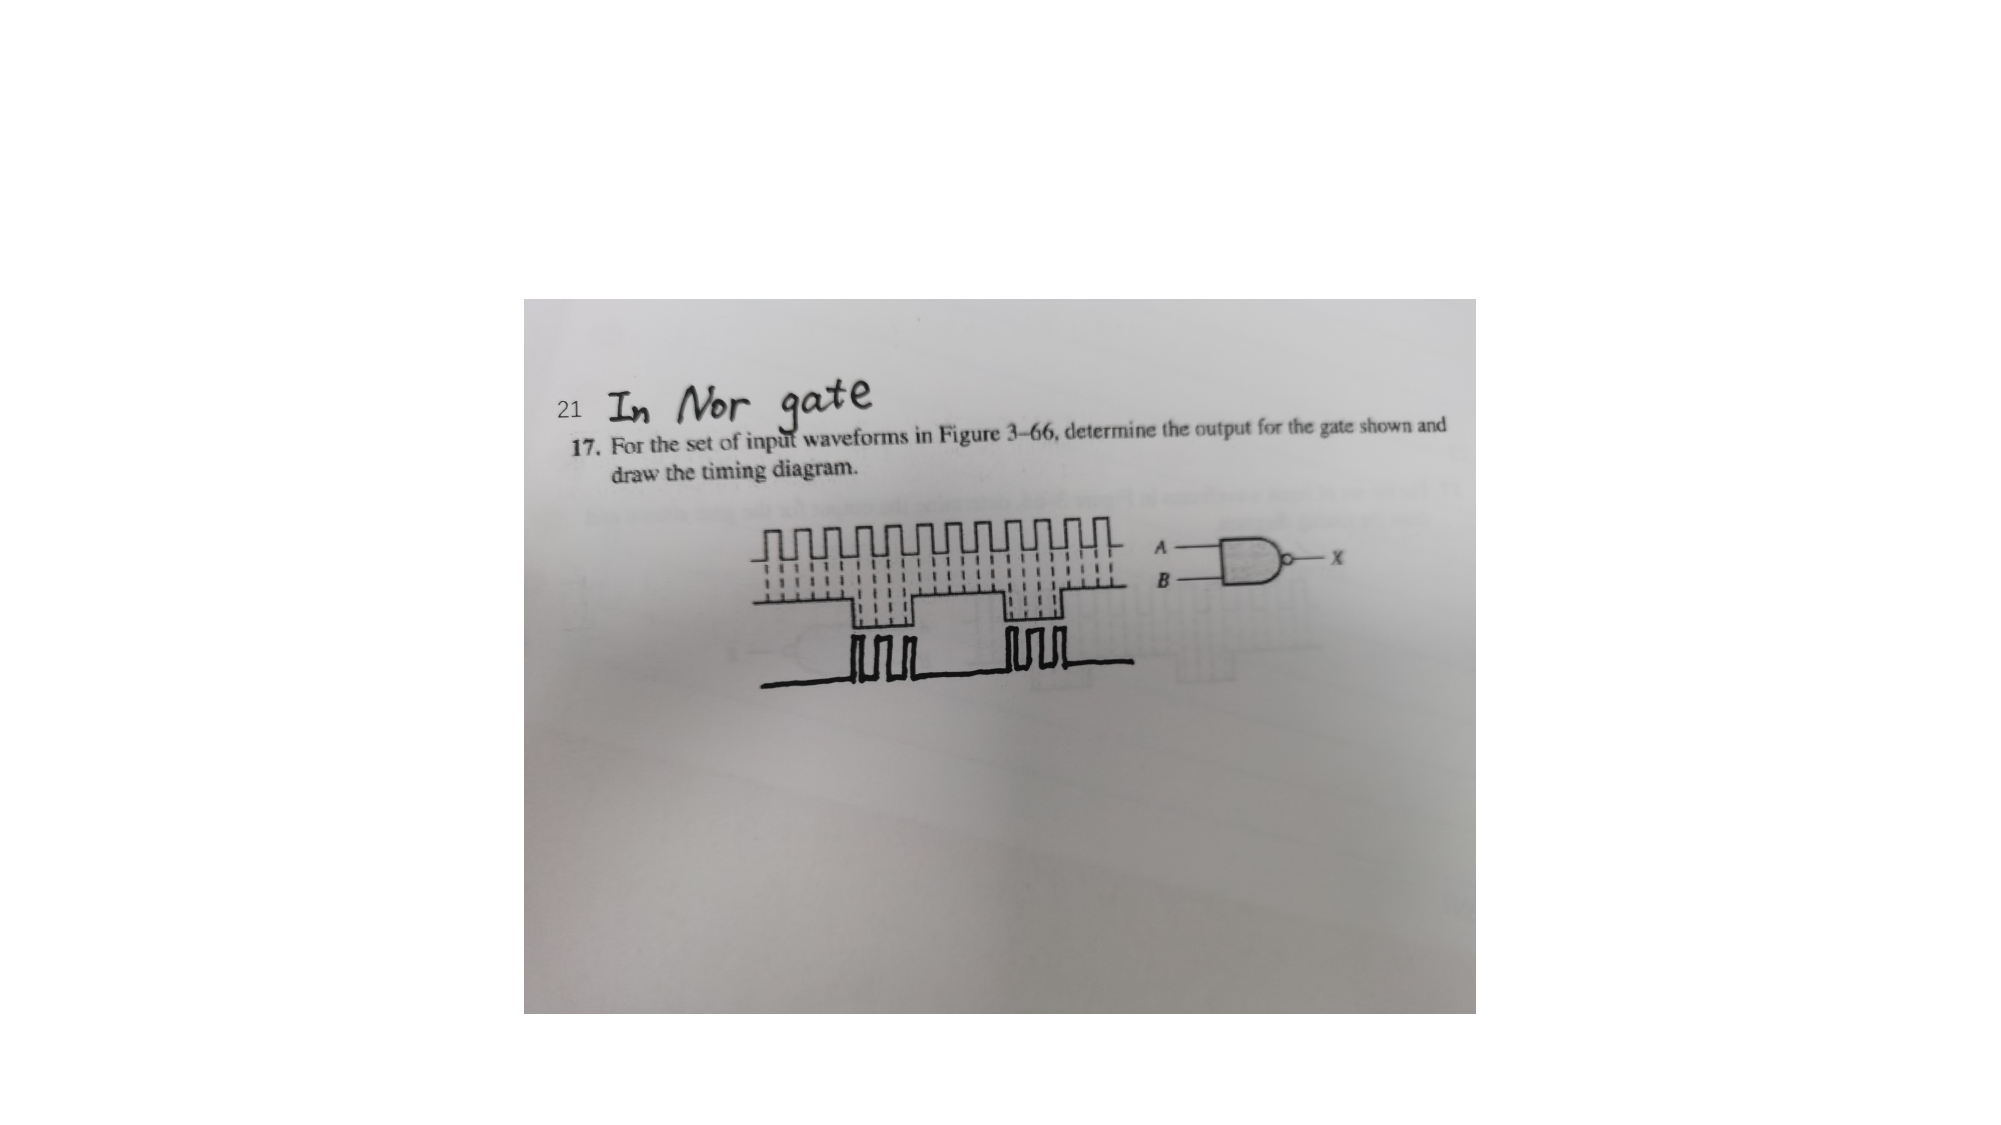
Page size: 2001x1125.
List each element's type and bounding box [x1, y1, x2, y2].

list [524, 299, 1476, 1014]
